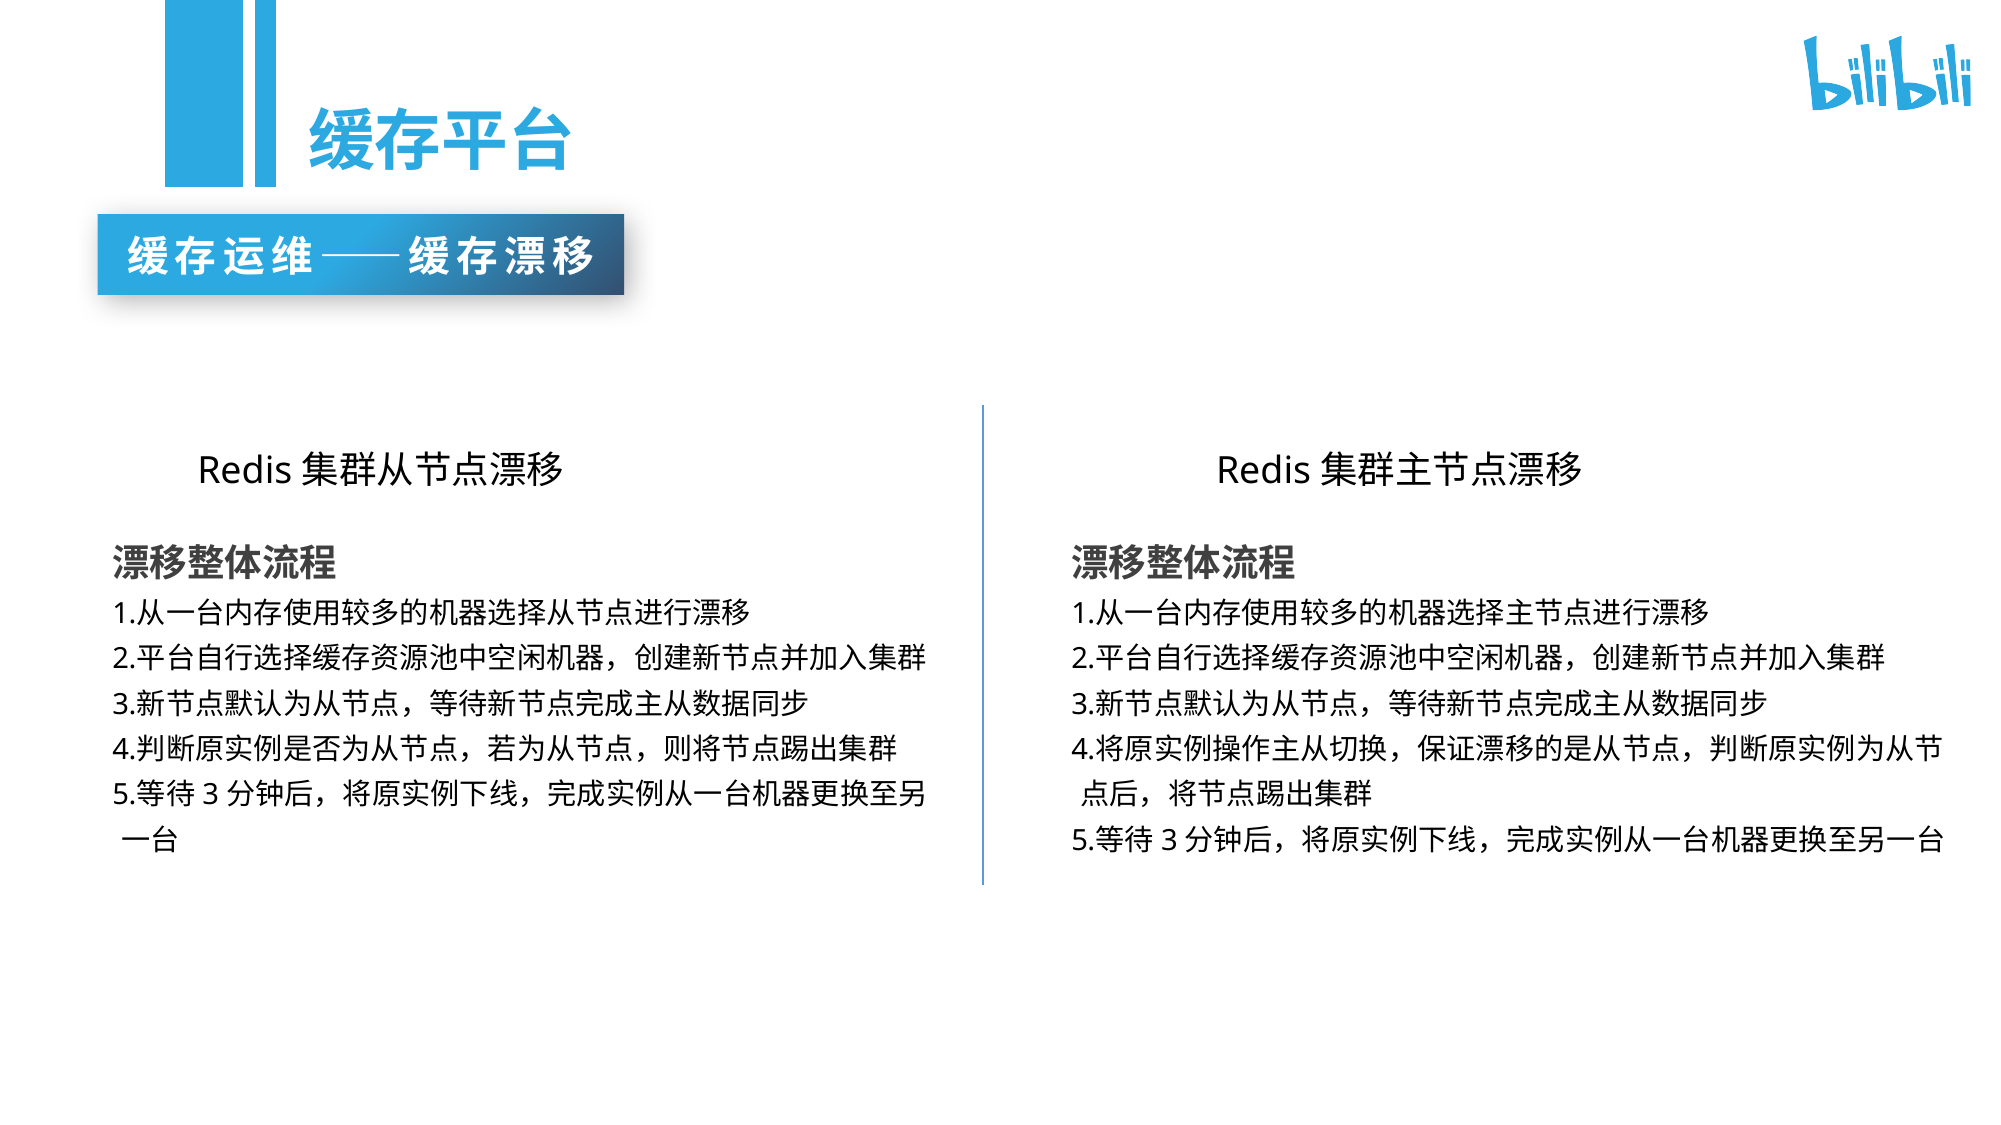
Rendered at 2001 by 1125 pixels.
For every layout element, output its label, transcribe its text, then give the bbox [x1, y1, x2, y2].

text_box [165, 0, 243, 187]
text_box 漂移整体流程 从一台内存使用较多的机器选择从节点进行漂移 平台自行选择缓存资源池中空闲机器，创建新节点并加入集群 新节点默认为从节点，等待新节点完成主从数据同步 判断原实例是否为从节点，若为从节点，则将节点踢出集群 等待3分钟后，将原实例下线，完成实例从一台机器更换至另一台 [97, 517, 944, 864]
picture [1787, 20, 1971, 115]
text_box 缓存平台 [293, 90, 1161, 186]
text_box 缓存运维——缓存漂移 [97, 214, 625, 296]
text_box Redis集群从节点漂移 [182, 438, 589, 499]
text_box Redis集群主节点漂移 [1201, 438, 1608, 499]
text_box 漂移整体流程 从一台内存使用较多的机器选择主节点进行漂移 平台自行选择缓存资源池中空闲机器，创建新节点并加入集群 新节点默认为从节点，等待新节点完成主从数据同步 将原实例操作主从切换，保证漂移的是从节点，判断原实例为从节点后，将节点踢出集群 等待3分钟后，将原实例下线，完成实例从一台机器更换至另一台 [1056, 517, 1971, 864]
text_box [255, 0, 276, 187]
